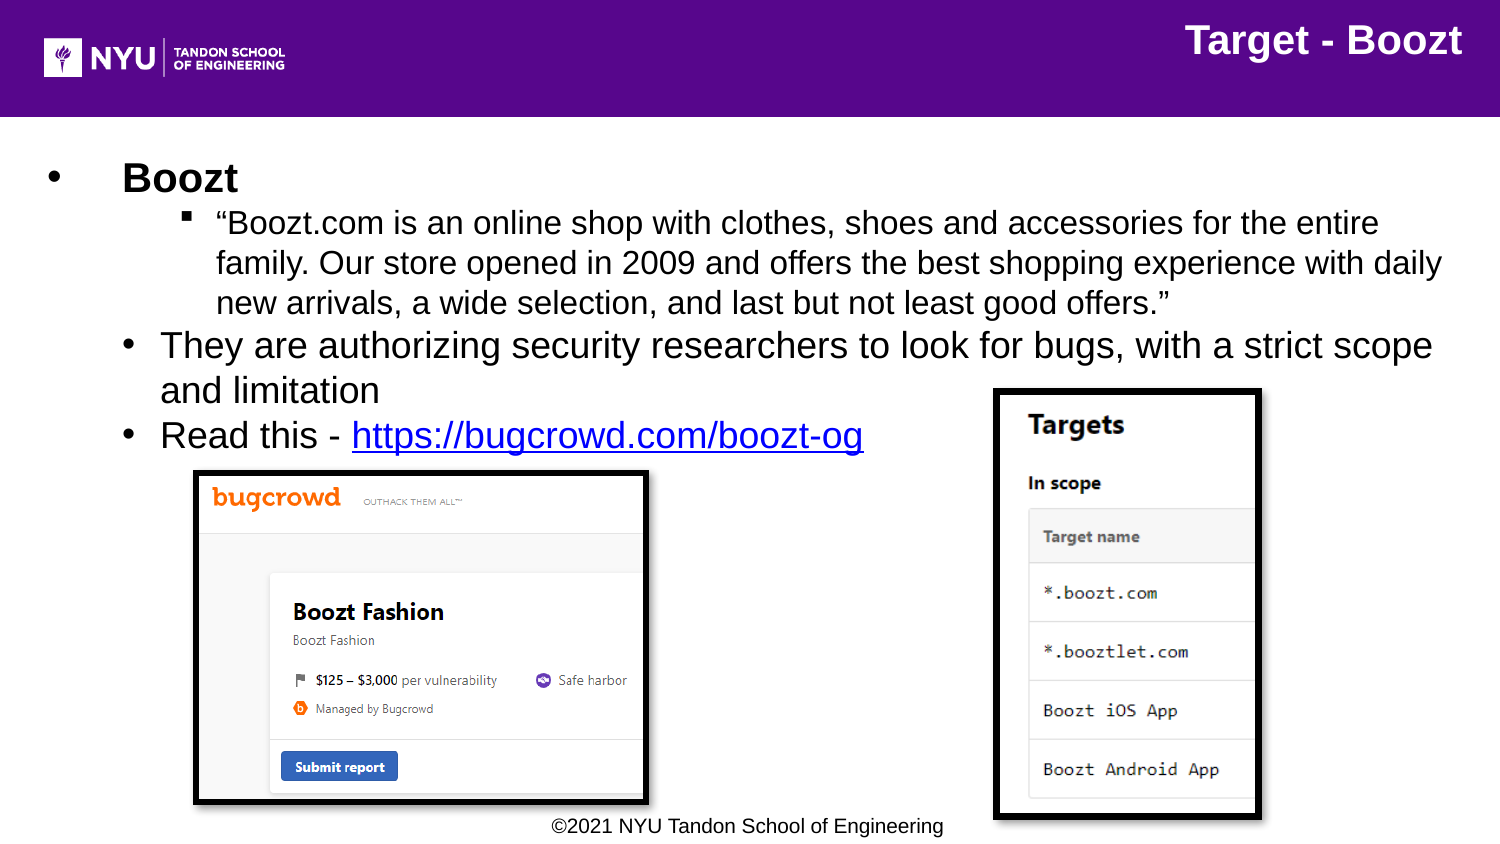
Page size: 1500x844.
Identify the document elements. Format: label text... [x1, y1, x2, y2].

list Target - Boozt [392, 12, 1463, 109]
picture [999, 394, 1256, 814]
picture [44, 38, 285, 77]
picture [198, 475, 644, 799]
list Boozt “Boozt.com is an online shop with clothes, shoes and accessories for the entire family. Our store opened in 2009 and offers the best shopping experience with daily new arrivals, a wide selection, and last but not least good offers.” They are authorizing security researchers to look for bugs, with a strict scope and limitation Read this - https://bugcrowd.com/boozt-og [47, 151, 1454, 800]
